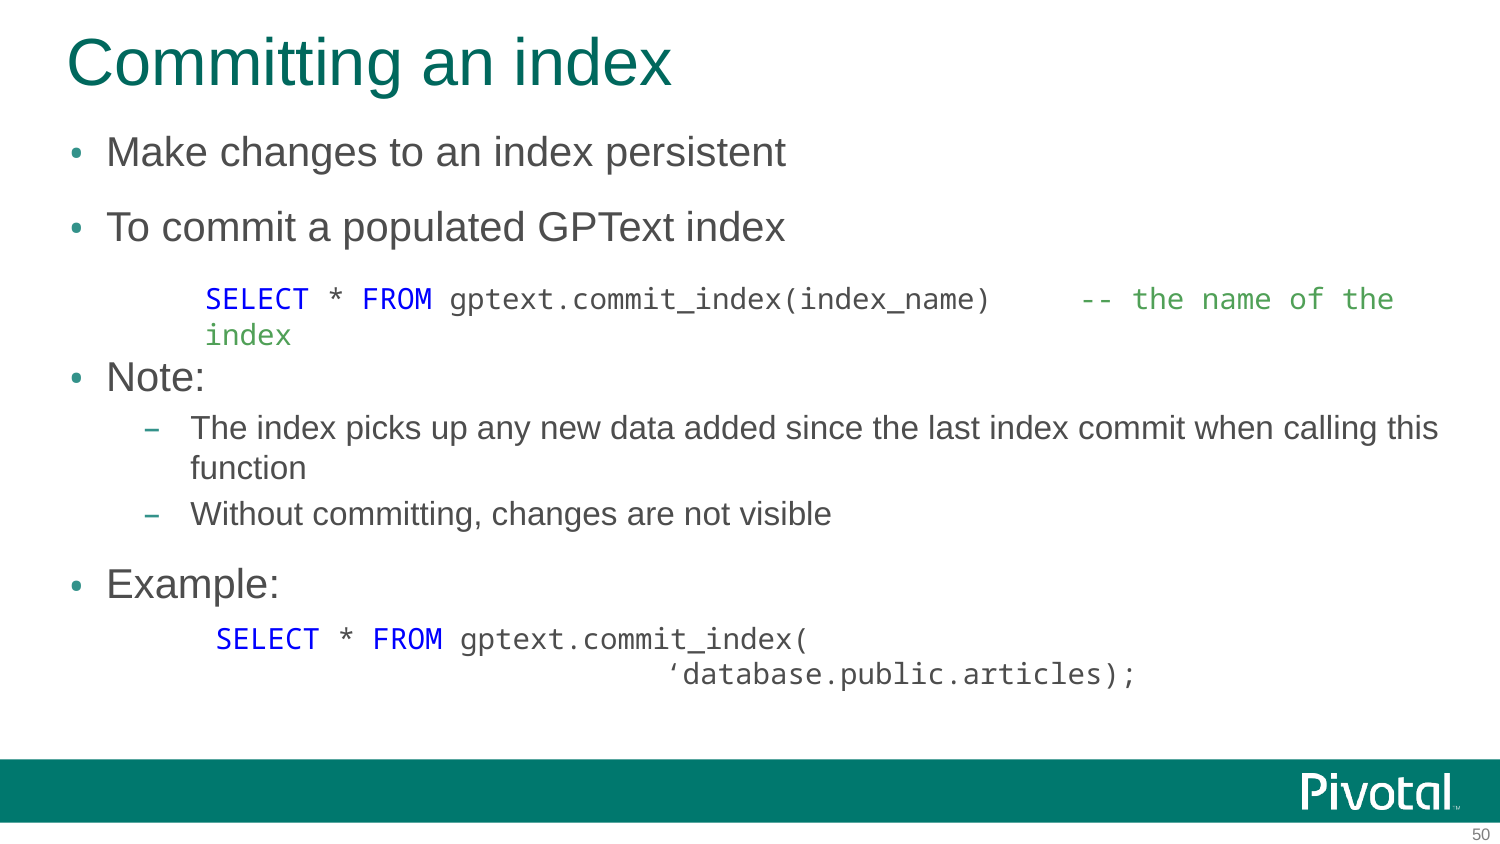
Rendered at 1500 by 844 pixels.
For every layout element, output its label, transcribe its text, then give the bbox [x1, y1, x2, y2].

title Committing an index [66, 28, 1447, 104]
picture [1302, 773, 1460, 810]
text_box SELECT * FROM gptext.commit_index(index_name) -- the name of the index [114, 273, 1500, 324]
text_box SELECT * FROM gptext.commit_index( ‘database.public.articles); [125, 612, 1428, 735]
list Make changes to an index persistent To commit a populated GPText index Note: The index picks up any new data added since the last index commit when calling this function Without committing, changes are not visible Example: [68, 125, 1449, 636]
